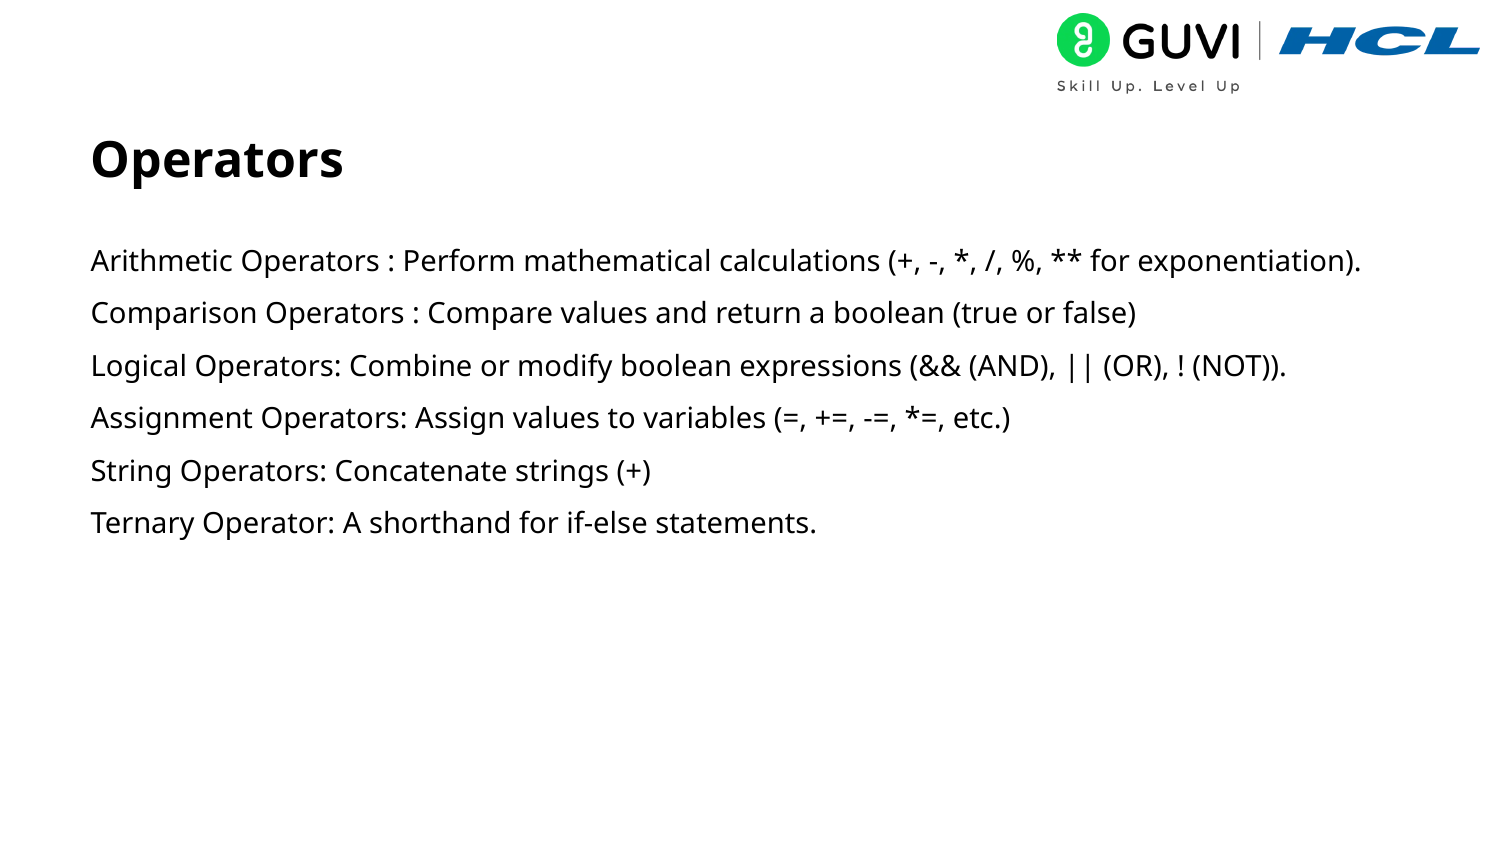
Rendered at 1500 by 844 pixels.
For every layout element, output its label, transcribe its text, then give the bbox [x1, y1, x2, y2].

picture [1057, 13, 1480, 102]
title Operators [75, 112, 1424, 209]
text_box Arithmetic Operators : Perform mathematical calculations (+, -, *, /, %, ** for exponentiation). Comparison Operators : Compare values and return a boolean (true or false) Logical Operators: Combine or modify boolean expressions (&& (AND), || (OR), ! (NOT)). Assignment Operators: Assign values to variables (=, +=, -=, *=, etc.) String Operators: Concatenate strings (+) Ternary Operator: A shorthand for if-else statements. [75, 209, 1425, 555]
